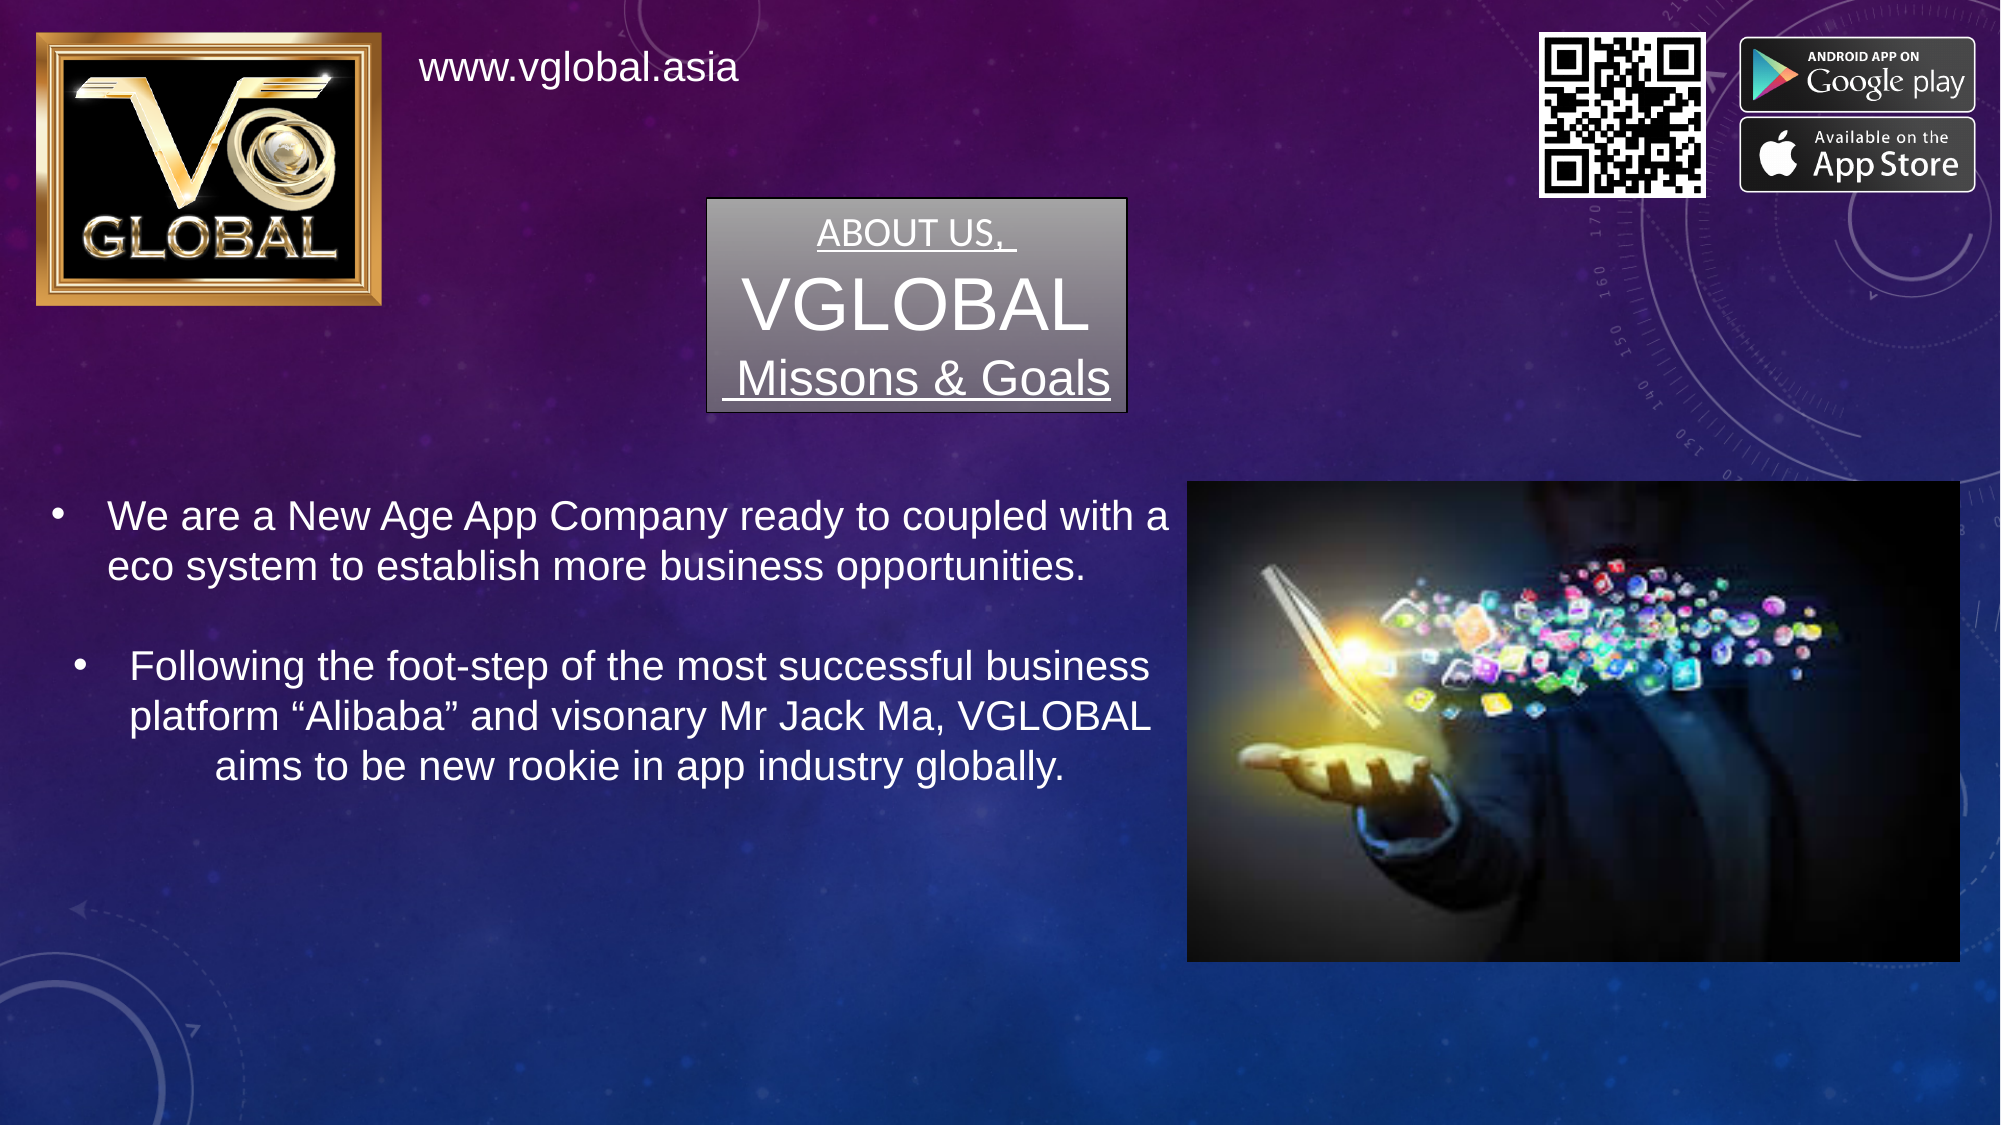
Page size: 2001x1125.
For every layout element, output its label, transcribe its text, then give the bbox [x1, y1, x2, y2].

text_box We are a New Age App Company ready to coupled with a eco system to establish more business opportunities. Following the foot-step of the most successful business platform “Alibaba” and visonary Mr Jack Ma, VGLOBAL aims to be new rookie in app industry globally. [36, 481, 1187, 887]
picture [0, 0, 2001, 1125]
text_box ABOUT US, VGLOBAL Missons & Goals [706, 197, 1128, 413]
text_box www.vglobal.asia [404, 32, 755, 97]
